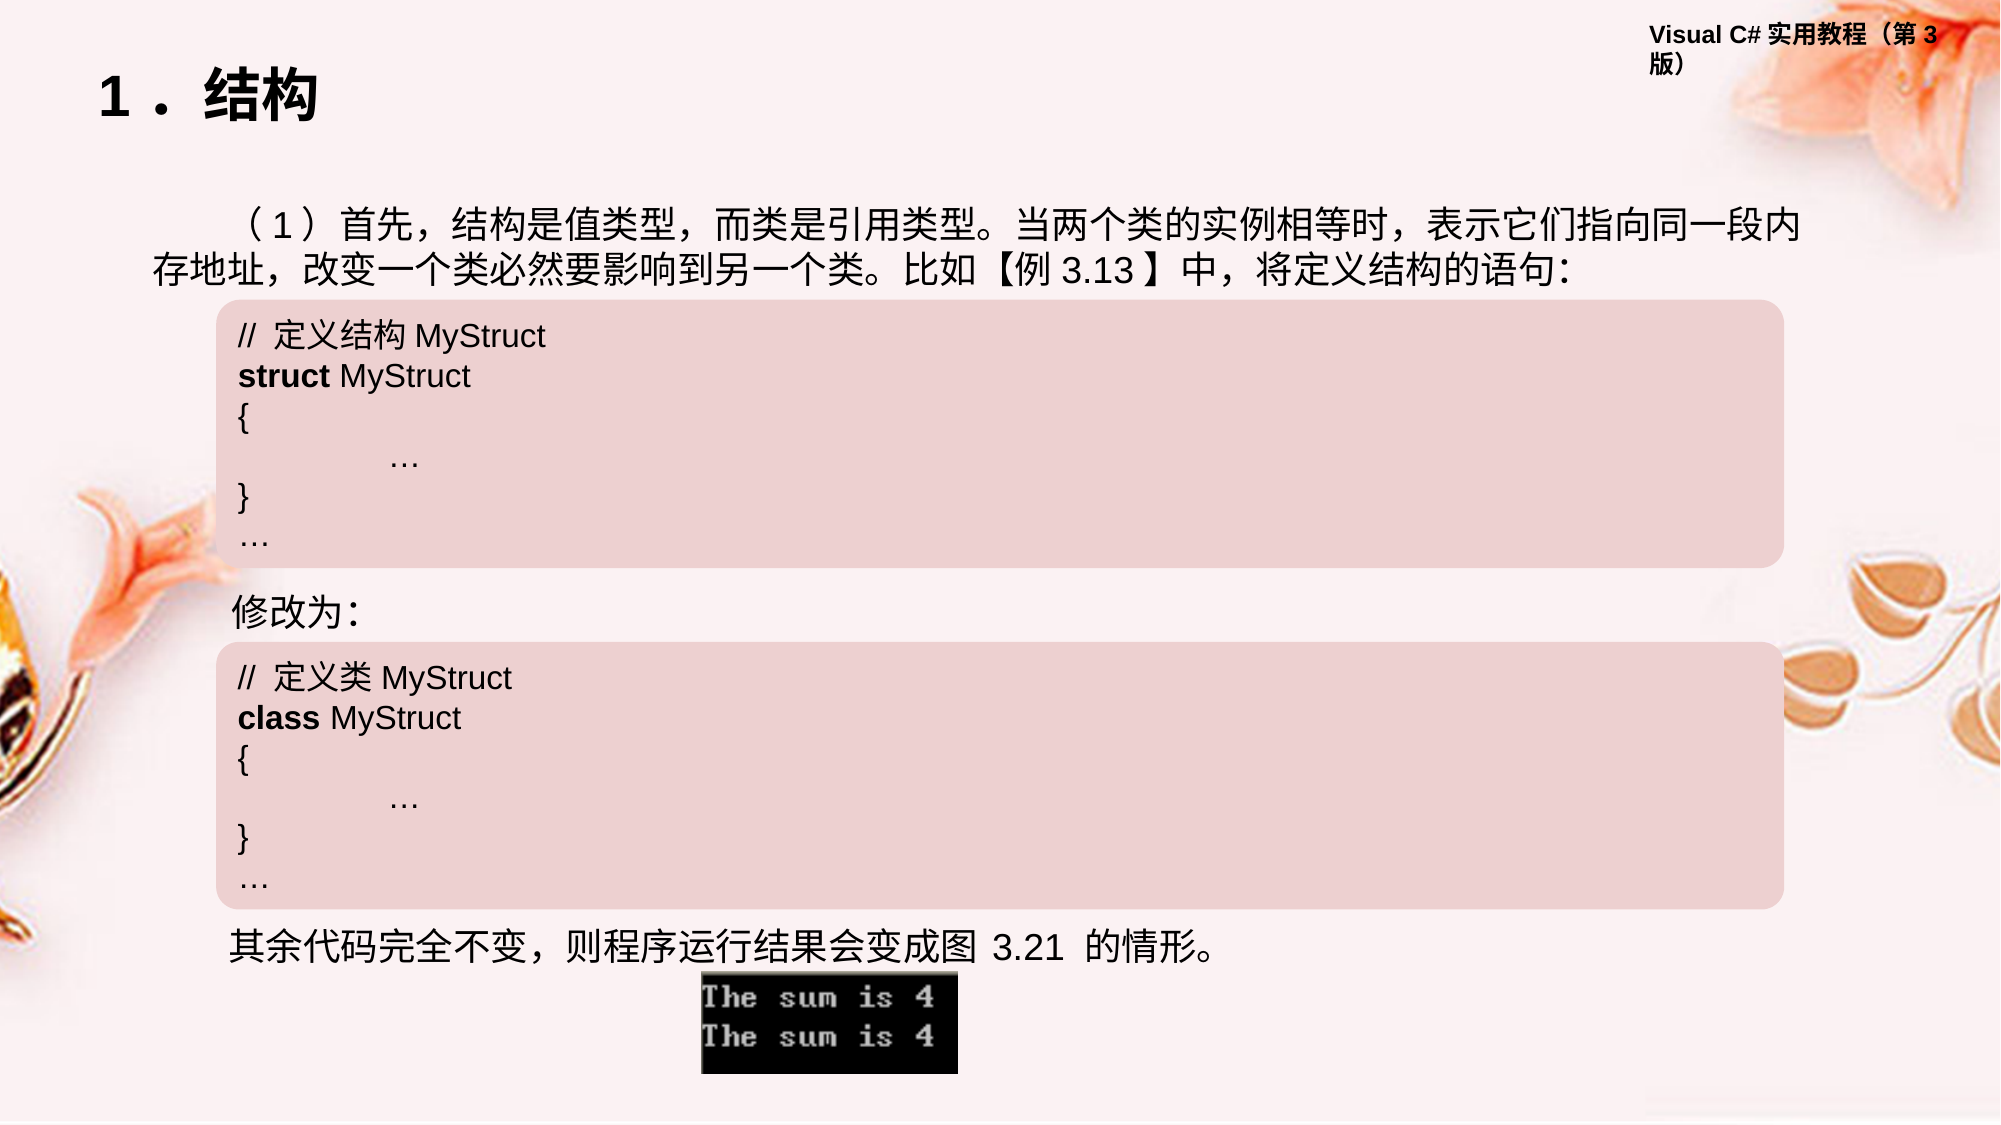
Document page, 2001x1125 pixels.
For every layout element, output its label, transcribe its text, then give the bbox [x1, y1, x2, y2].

text_box 1．结构 [83, 58, 1035, 136]
text_box // 定义结构MyStruct struct MyStruct { … } … [216, 299, 1785, 569]
text_box （1）首先，结构是值类型，而类是引用类型。当两个类的实例相等时，表示它们指向同一段内存地址，改变一个类必然要影响到另一个类。比如【例3.13】中，将定义结构的语句： [137, 193, 1837, 299]
text_box // 定义类MyStruct class MyStruct { … } … [216, 641, 1785, 910]
text_box 其余代码完全不变，则程序运行结果会变成图 3.21 的情形。 [213, 915, 1250, 981]
picture [0, 0, 2001, 1125]
text_box 修改为： [217, 581, 397, 642]
